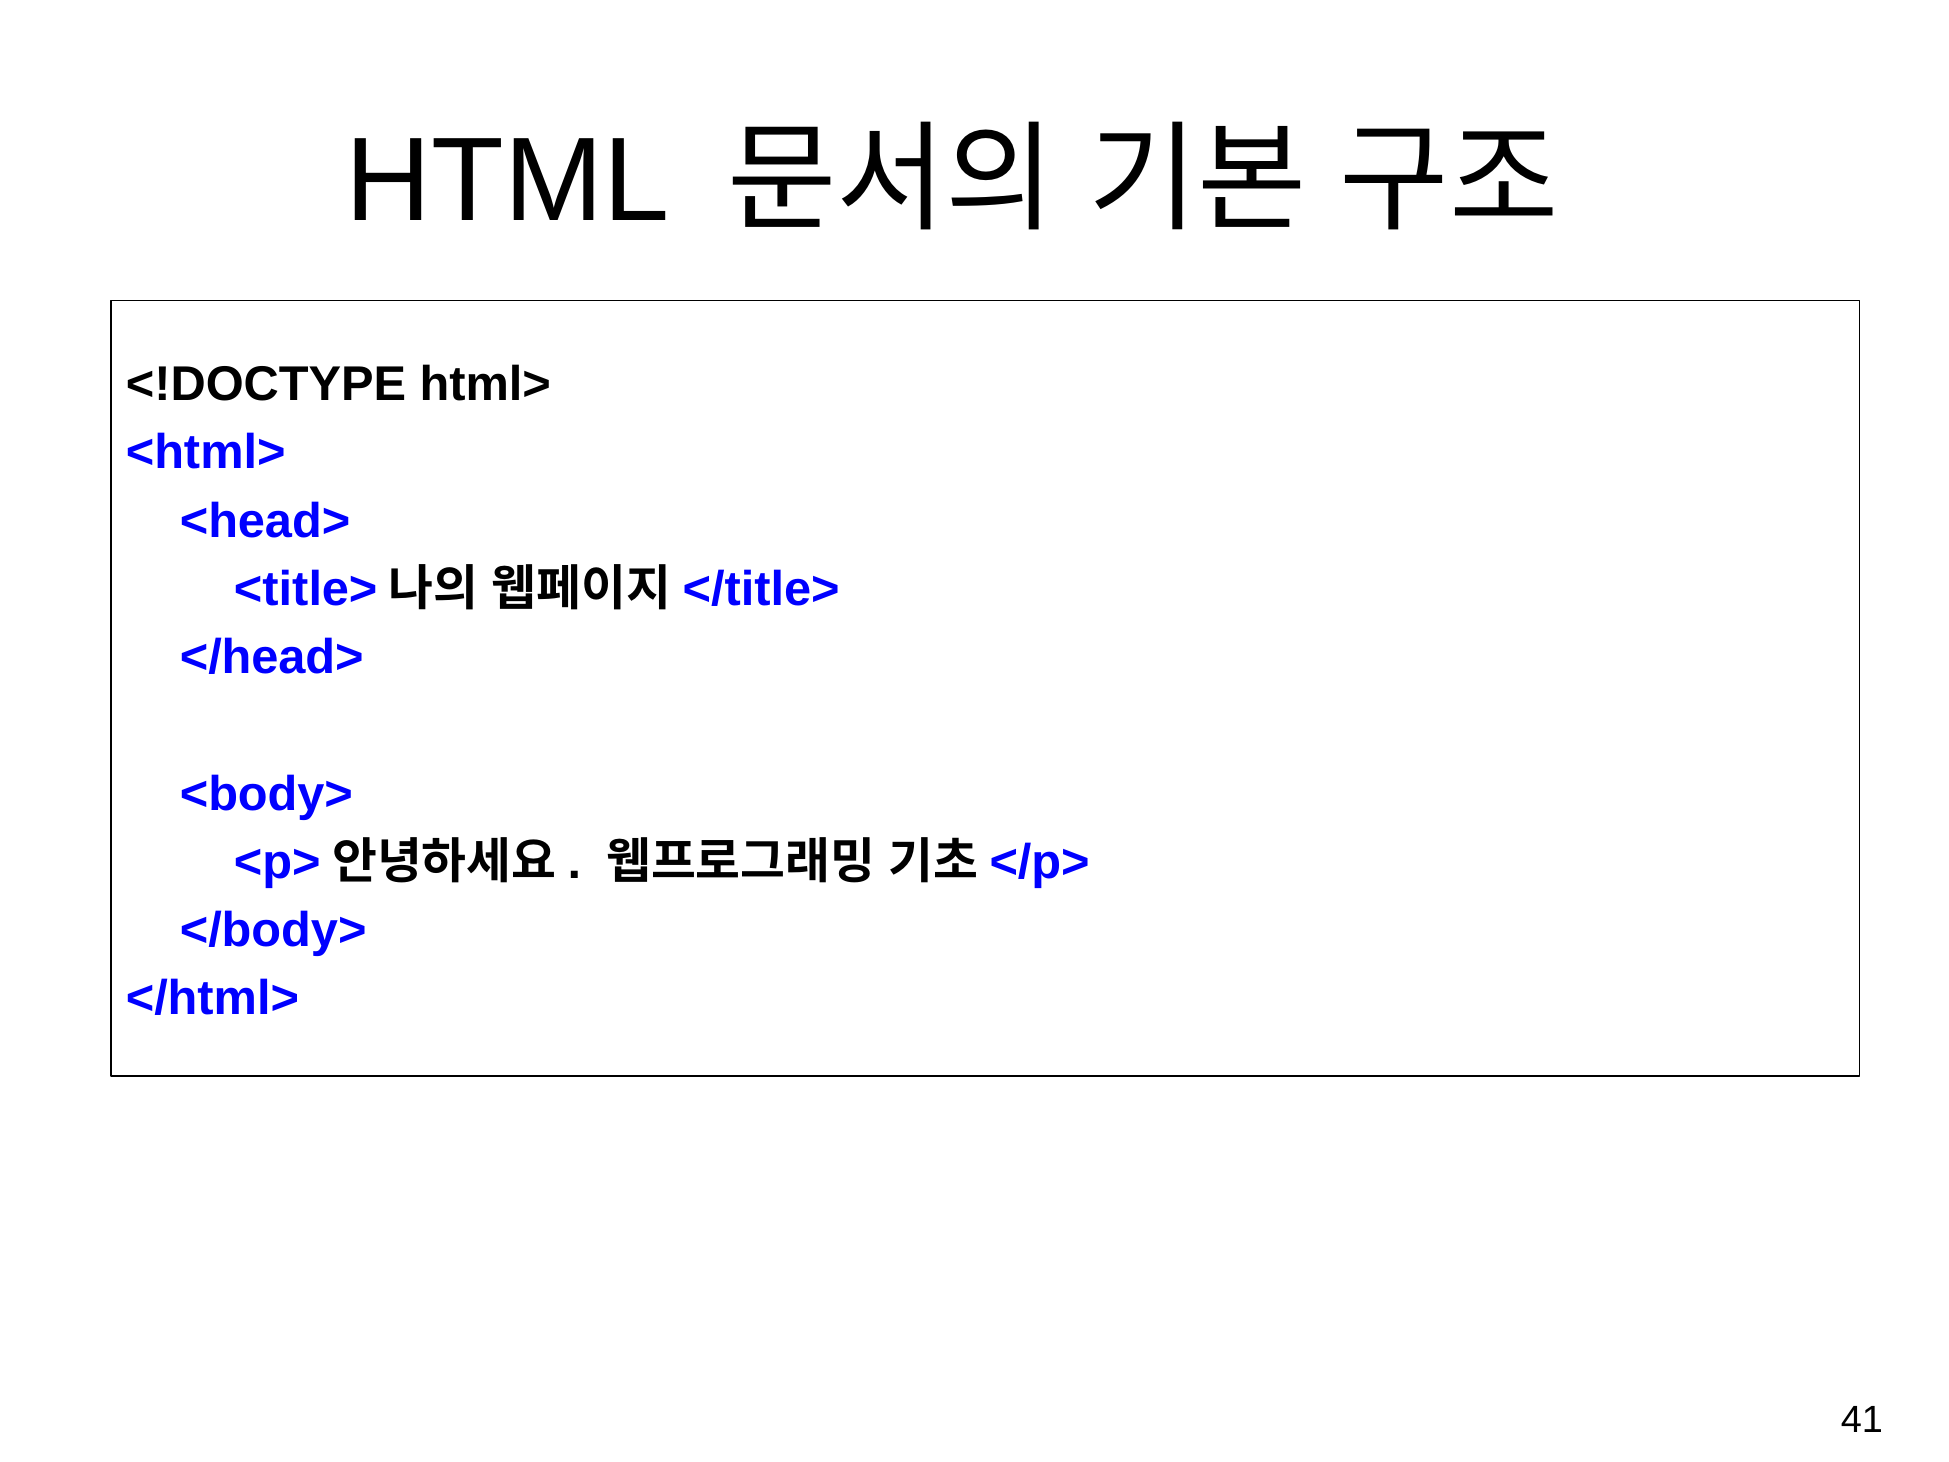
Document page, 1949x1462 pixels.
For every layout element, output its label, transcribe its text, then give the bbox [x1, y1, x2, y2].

list <!DOCTYPE html> <html> <head> <title>나의 웹페이지</title> </head> <body> <p>안녕하세요. 웹프로그래밍 기초</p> </body> </html> [110, 300, 1860, 1077]
title HTML 문서의 기본 구조 [156, 92, 1749, 255]
slide_number ‹#› [1496, 1372, 1899, 1462]
